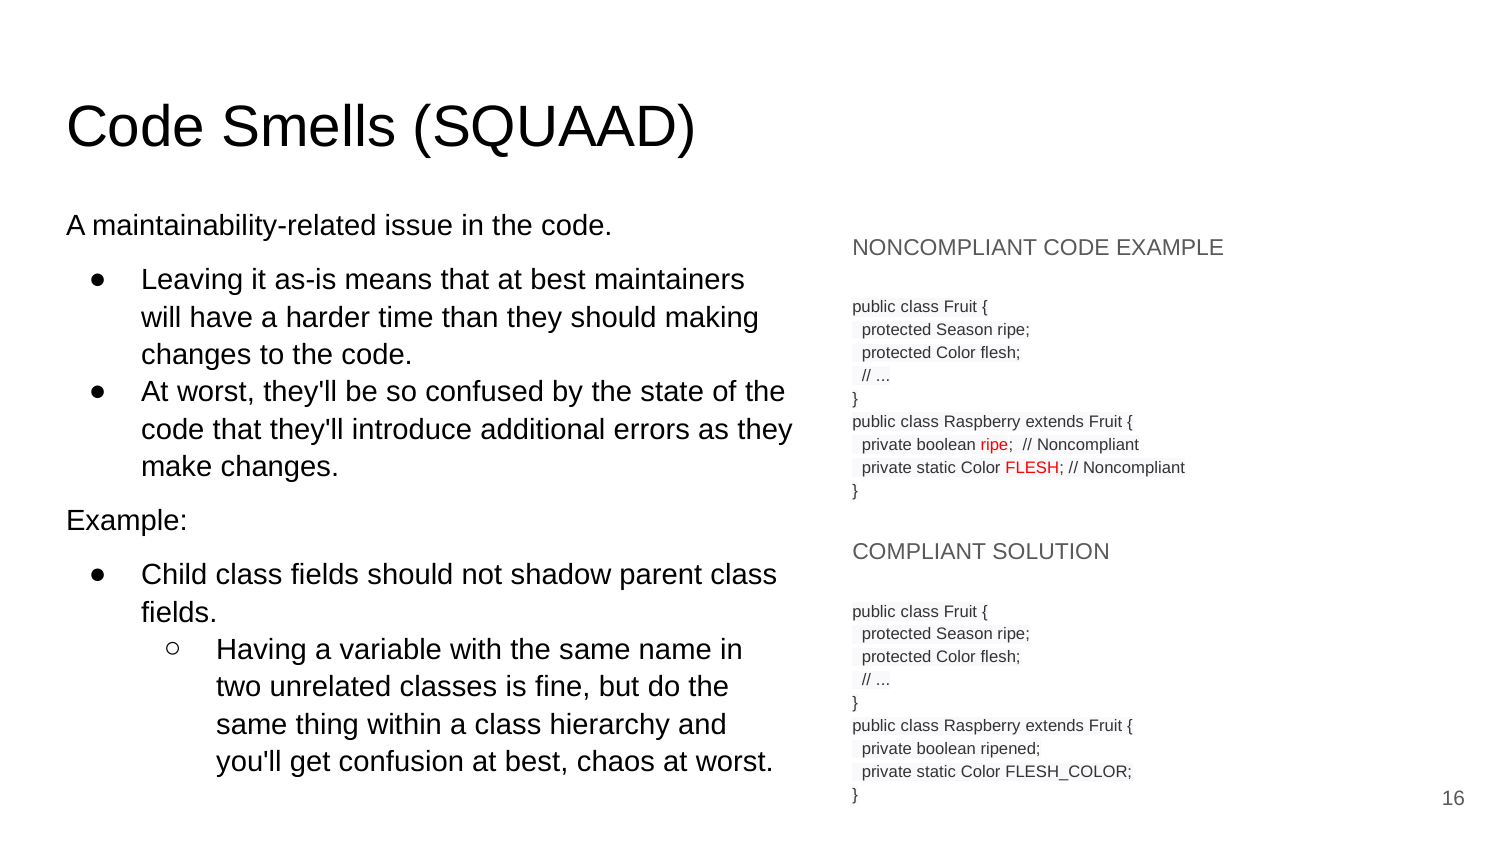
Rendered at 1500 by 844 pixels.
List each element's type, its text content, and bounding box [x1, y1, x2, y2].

slide_number 16 [1389, 764, 1480, 830]
list A maintainability-related issue in the code. Leaving it as-is means that at best maintainers will have a harder time than they should making changes to the code. At worst, they'll be so confused by the state of the code that they'll introduce additional errors as they make changes. Example: Child class fields should not shadow parent class fields. Having a variable with the same name in two unrelated classes is fine, but do the same thing within a class hierarchy and you'll get confusion at best, chaos at worst. [51, 189, 810, 820]
title Code Smells (SQUAAD) [51, 72, 1449, 167]
list NONCOMPLIANT CODE EXAMPLE public class Fruit { protected Season ripe; protected Color flesh; // ... } public class Raspberry extends Fruit { private boolean ripe; // Noncompliant private static Color FLESH; // Noncompliant } COMPLIANT SOLUTION public class Fruit { protected Season ripe; protected Color flesh; // ... } public class Raspberry extends Fruit { private boolean ripened; private static Color FLESH_COLOR; } [837, 213, 1449, 844]
